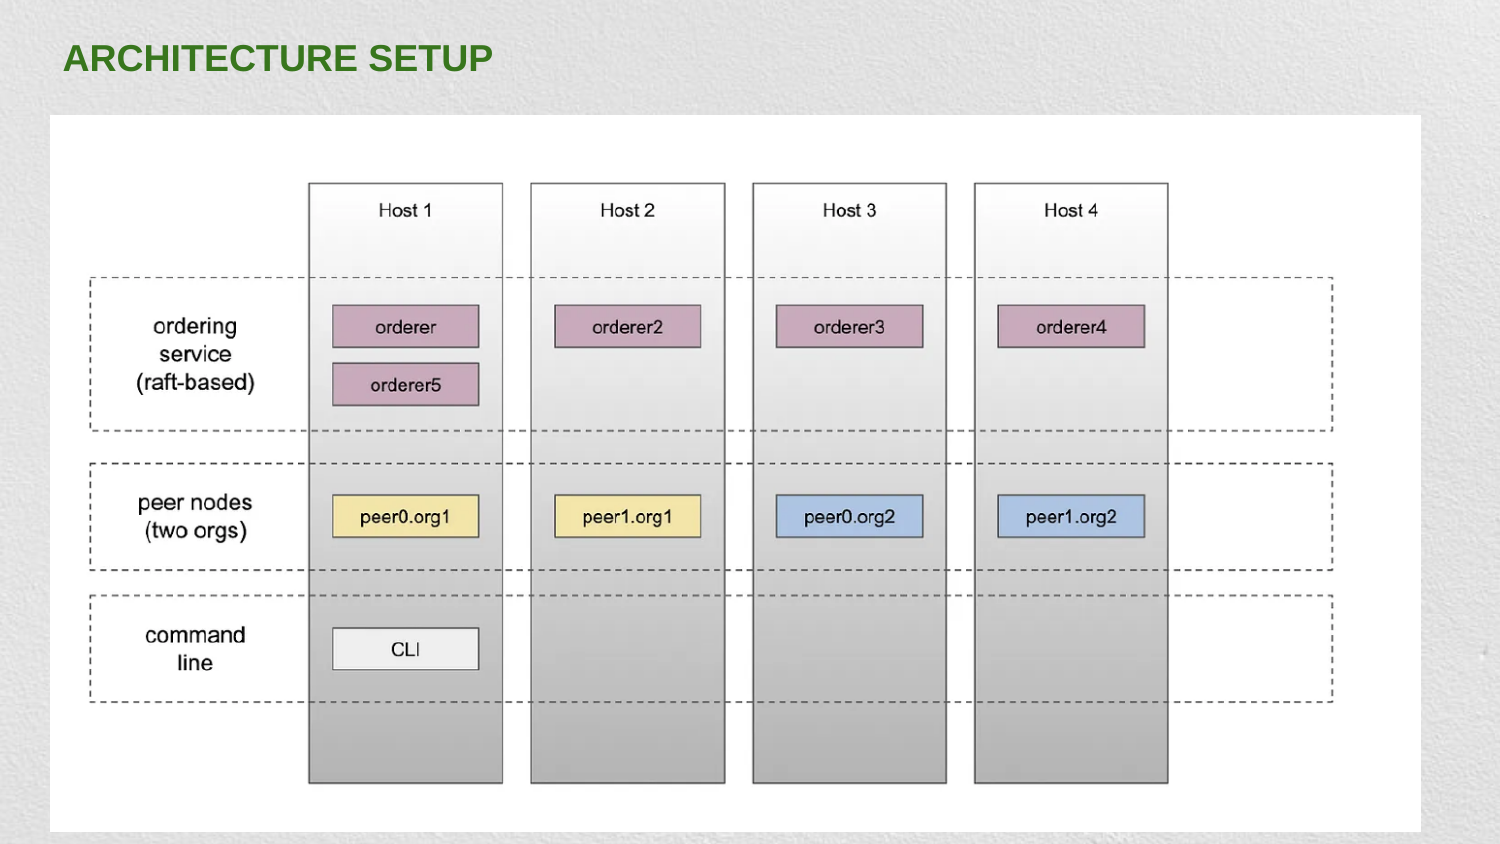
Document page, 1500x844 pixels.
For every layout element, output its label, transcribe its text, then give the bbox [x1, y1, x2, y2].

text_box [16, 28, 1482, 823]
picture [0, 0, 1500, 844]
text_box ARCHITECTURE SETUP [37, 18, 1268, 78]
